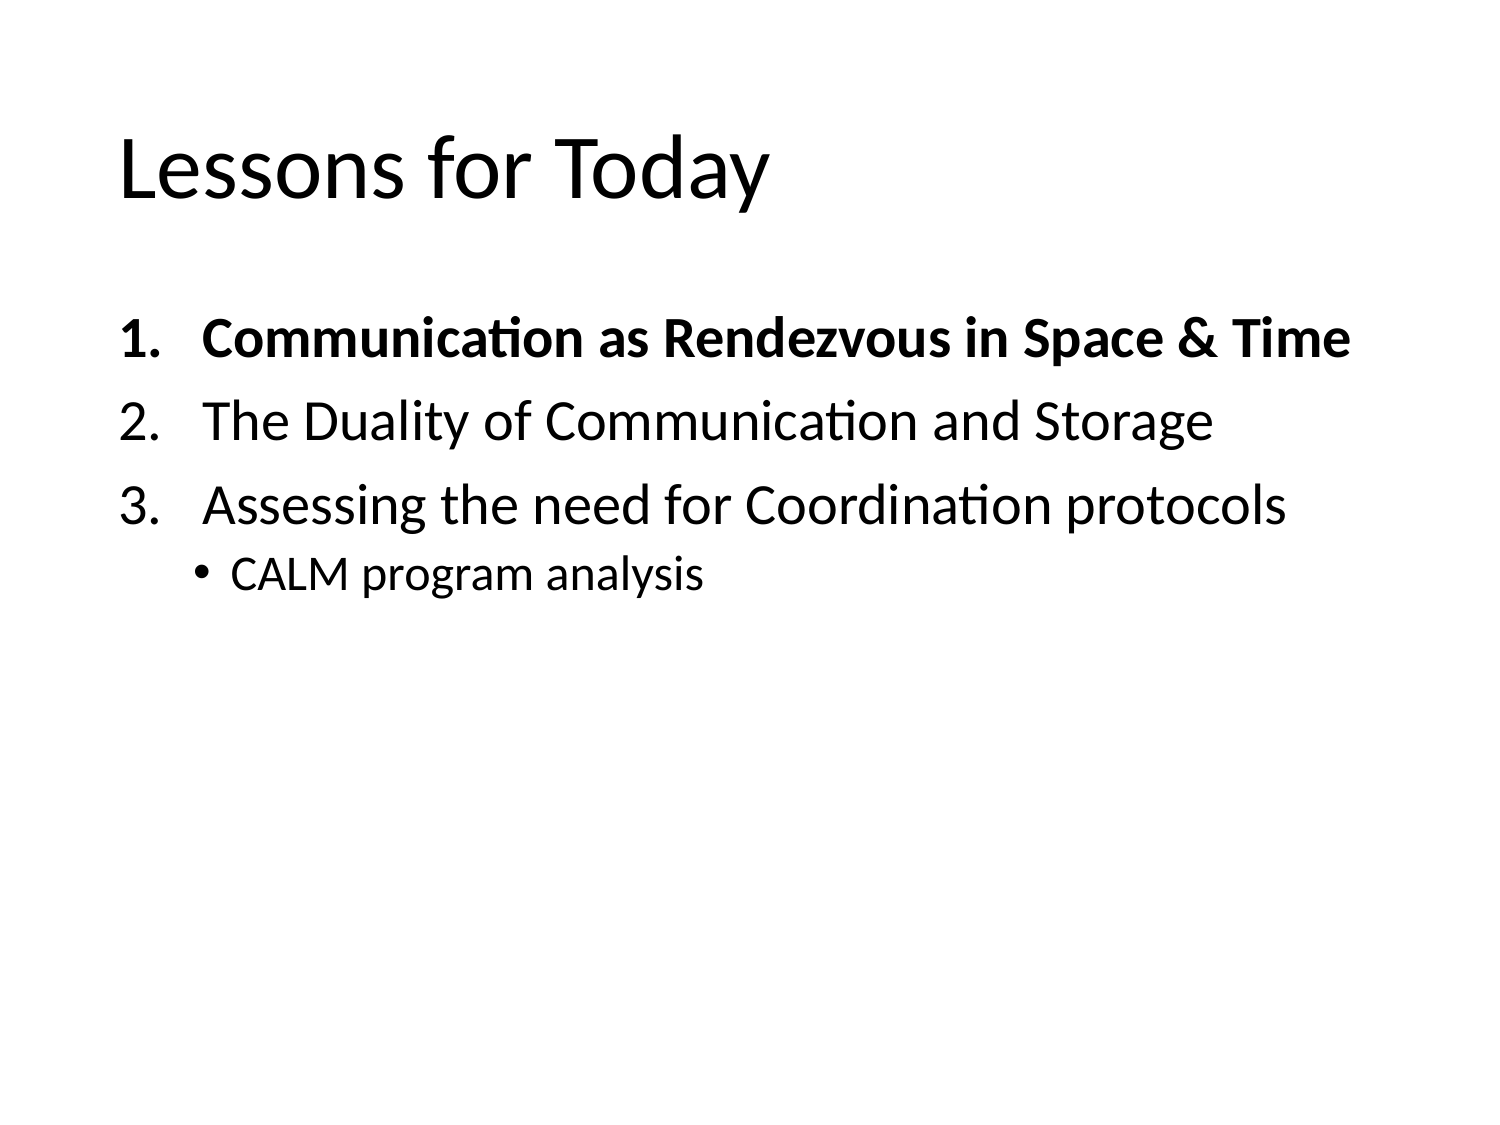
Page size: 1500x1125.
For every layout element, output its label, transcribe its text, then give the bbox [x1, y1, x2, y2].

list Communication as Rendezvous in Space & Time The Duality of Communication and Storage Assessing the need for Coordination protocols CALM program analysis [103, 299, 1397, 1014]
title Lessons for Today [103, 59, 1397, 278]
